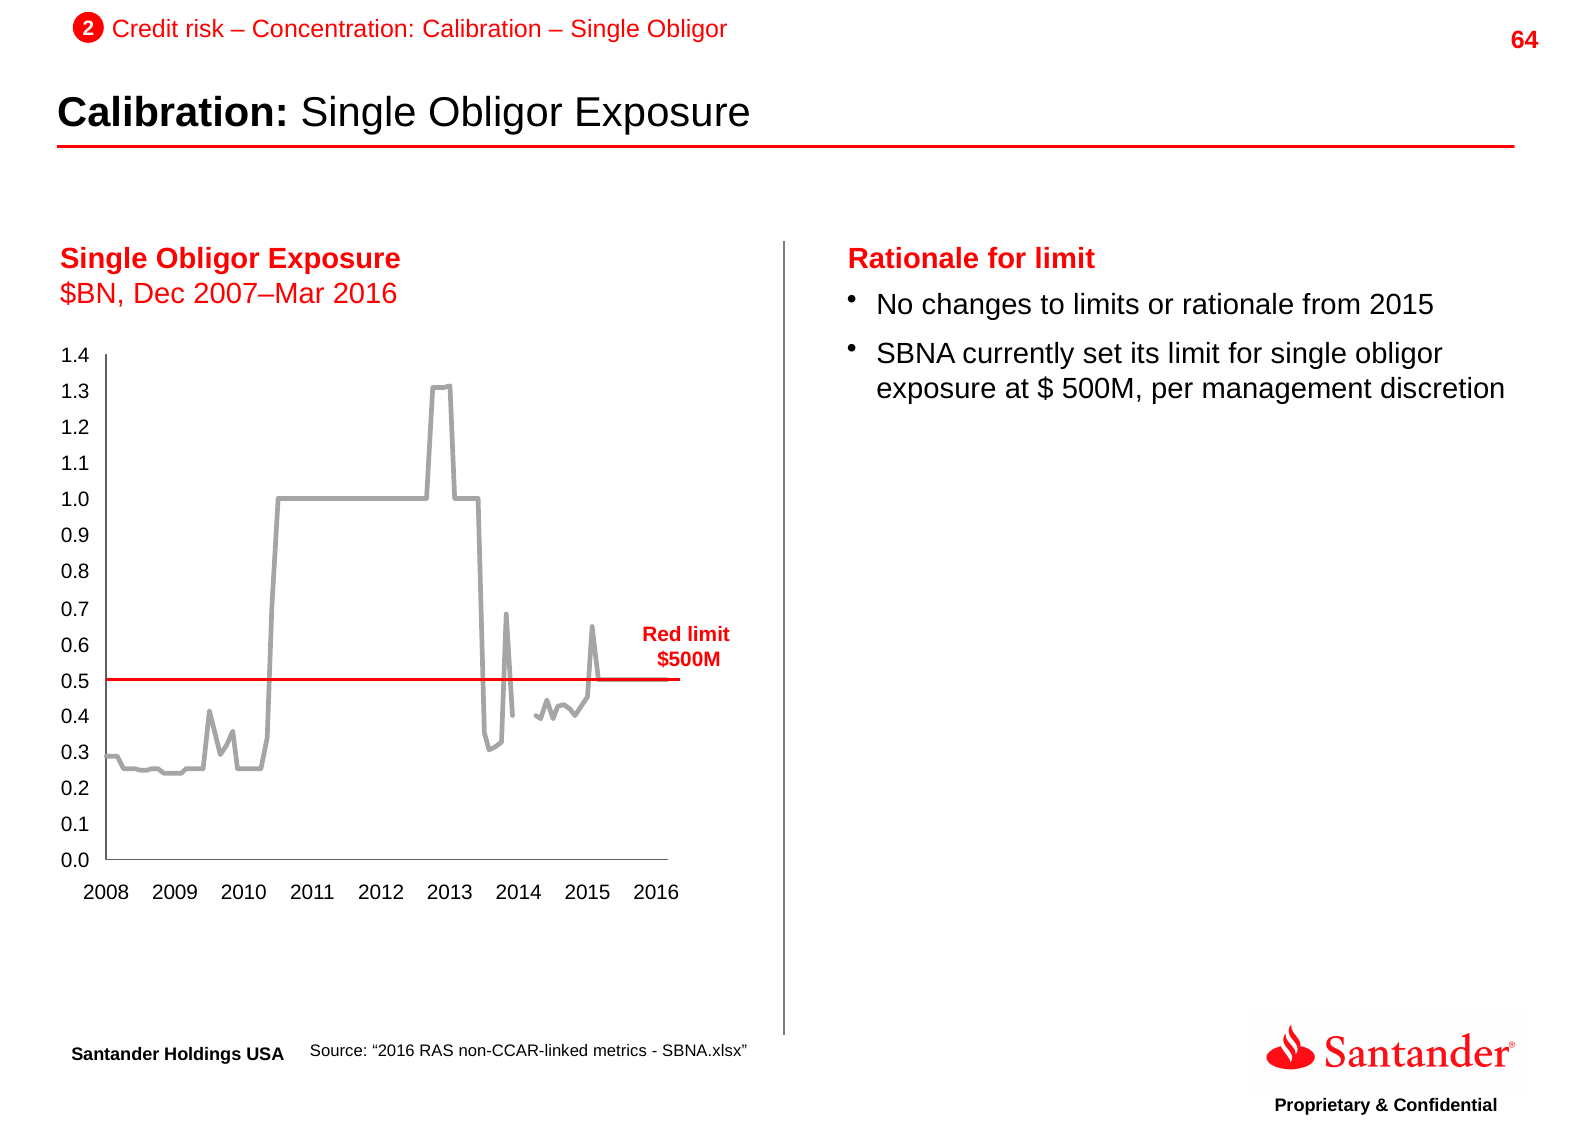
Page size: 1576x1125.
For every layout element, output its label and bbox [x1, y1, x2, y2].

text_box [151, 878, 199, 904]
text_box [563, 878, 612, 904]
text_box [219, 878, 268, 904]
text_box [846, 285, 1517, 405]
picture [1247, 1011, 1528, 1094]
list [847, 239, 1519, 320]
text_box [426, 878, 474, 904]
list [57, 74, 1479, 146]
text_box [632, 878, 681, 904]
text_box [72, 11, 730, 44]
text_box [288, 878, 337, 904]
text_box [357, 878, 406, 904]
text_box [82, 878, 131, 904]
text_box [309, 1039, 1428, 1060]
list [60, 239, 732, 320]
text_box [494, 878, 543, 904]
text_box [60, 330, 736, 874]
